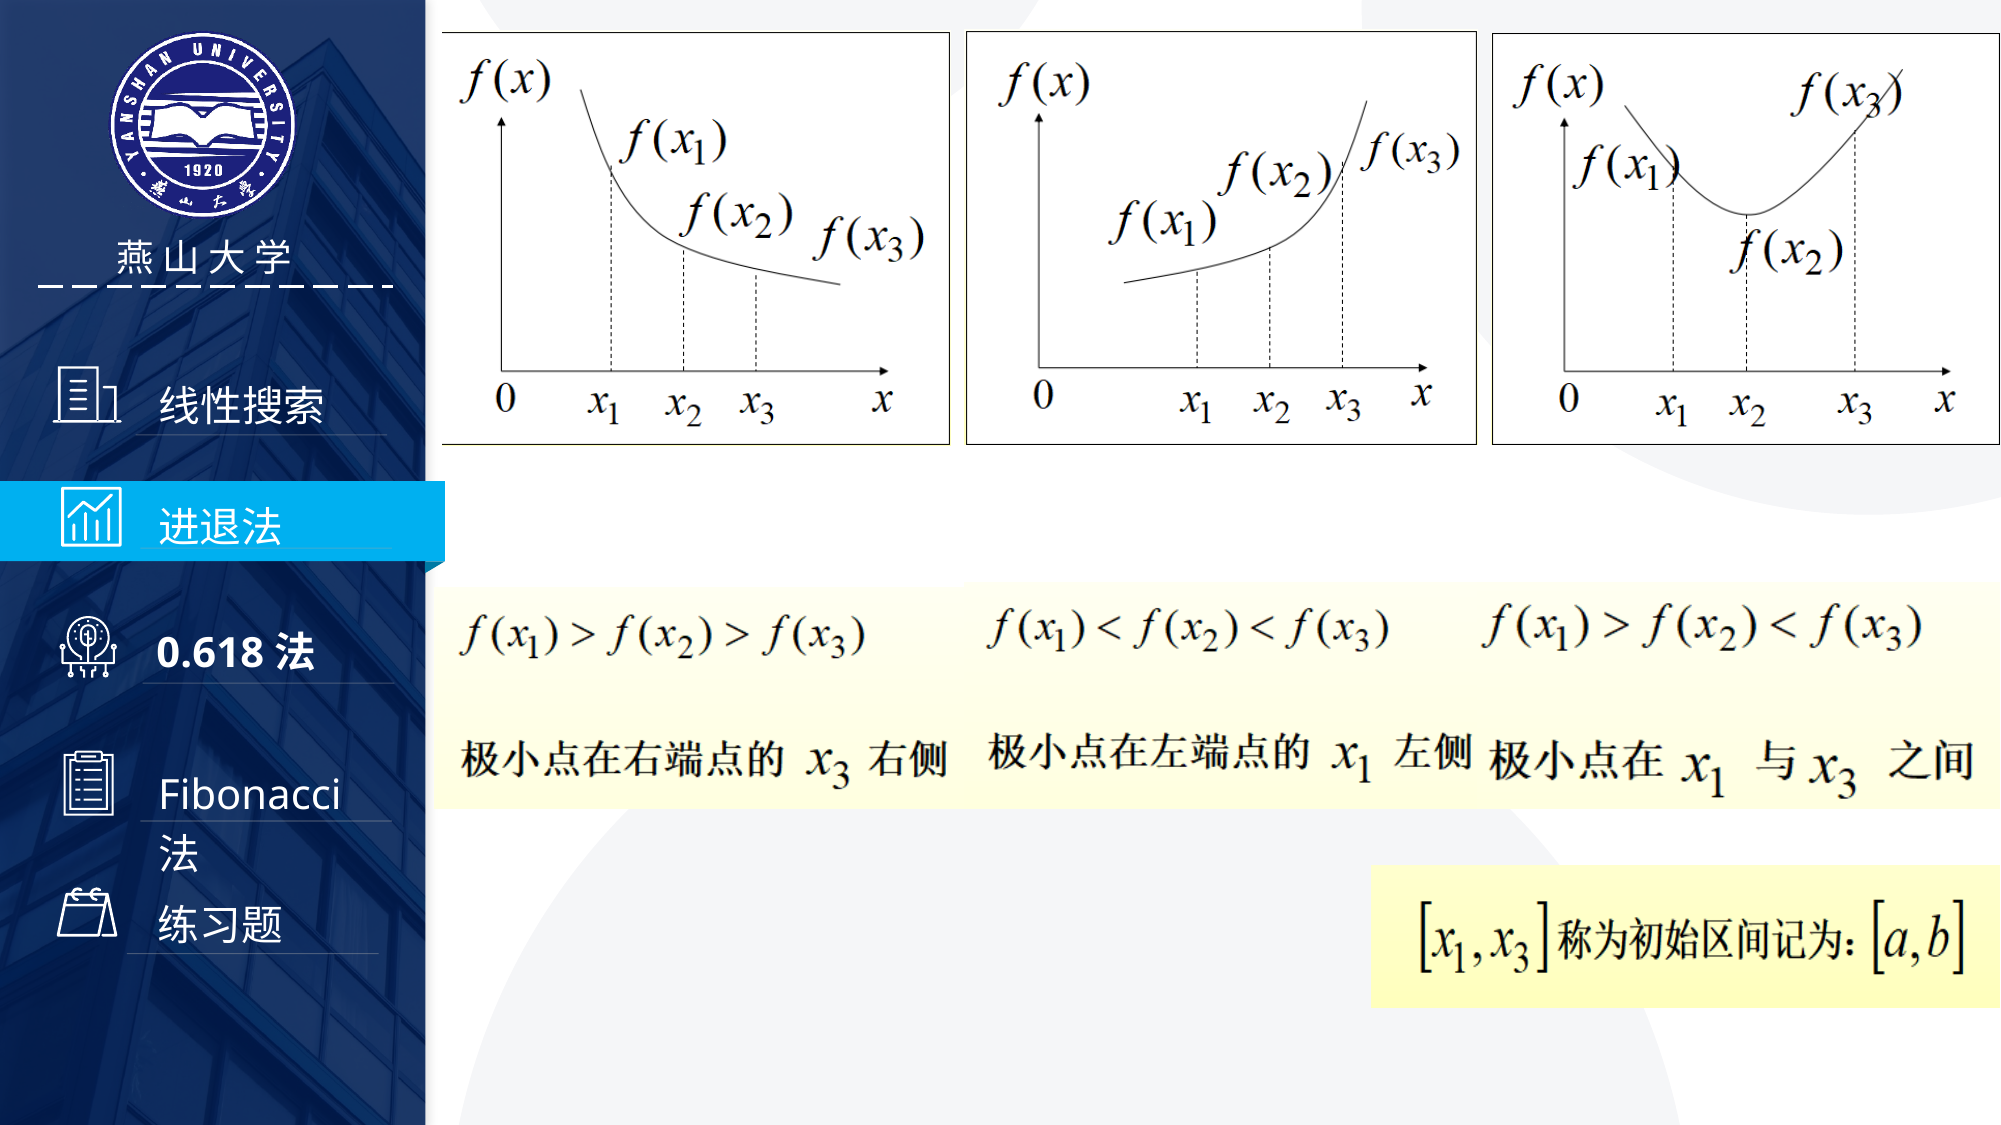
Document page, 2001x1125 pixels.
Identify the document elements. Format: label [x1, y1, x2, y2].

picture [1371, 865, 2000, 1008]
picture [441, 30, 951, 446]
picture [964, 29, 1478, 446]
picture [434, 582, 2000, 809]
picture [0, 0, 425, 480]
picture [0, 574, 425, 1125]
picture [1491, 33, 2000, 446]
text_box [0, 481, 445, 574]
text_box [95, 30, 314, 286]
